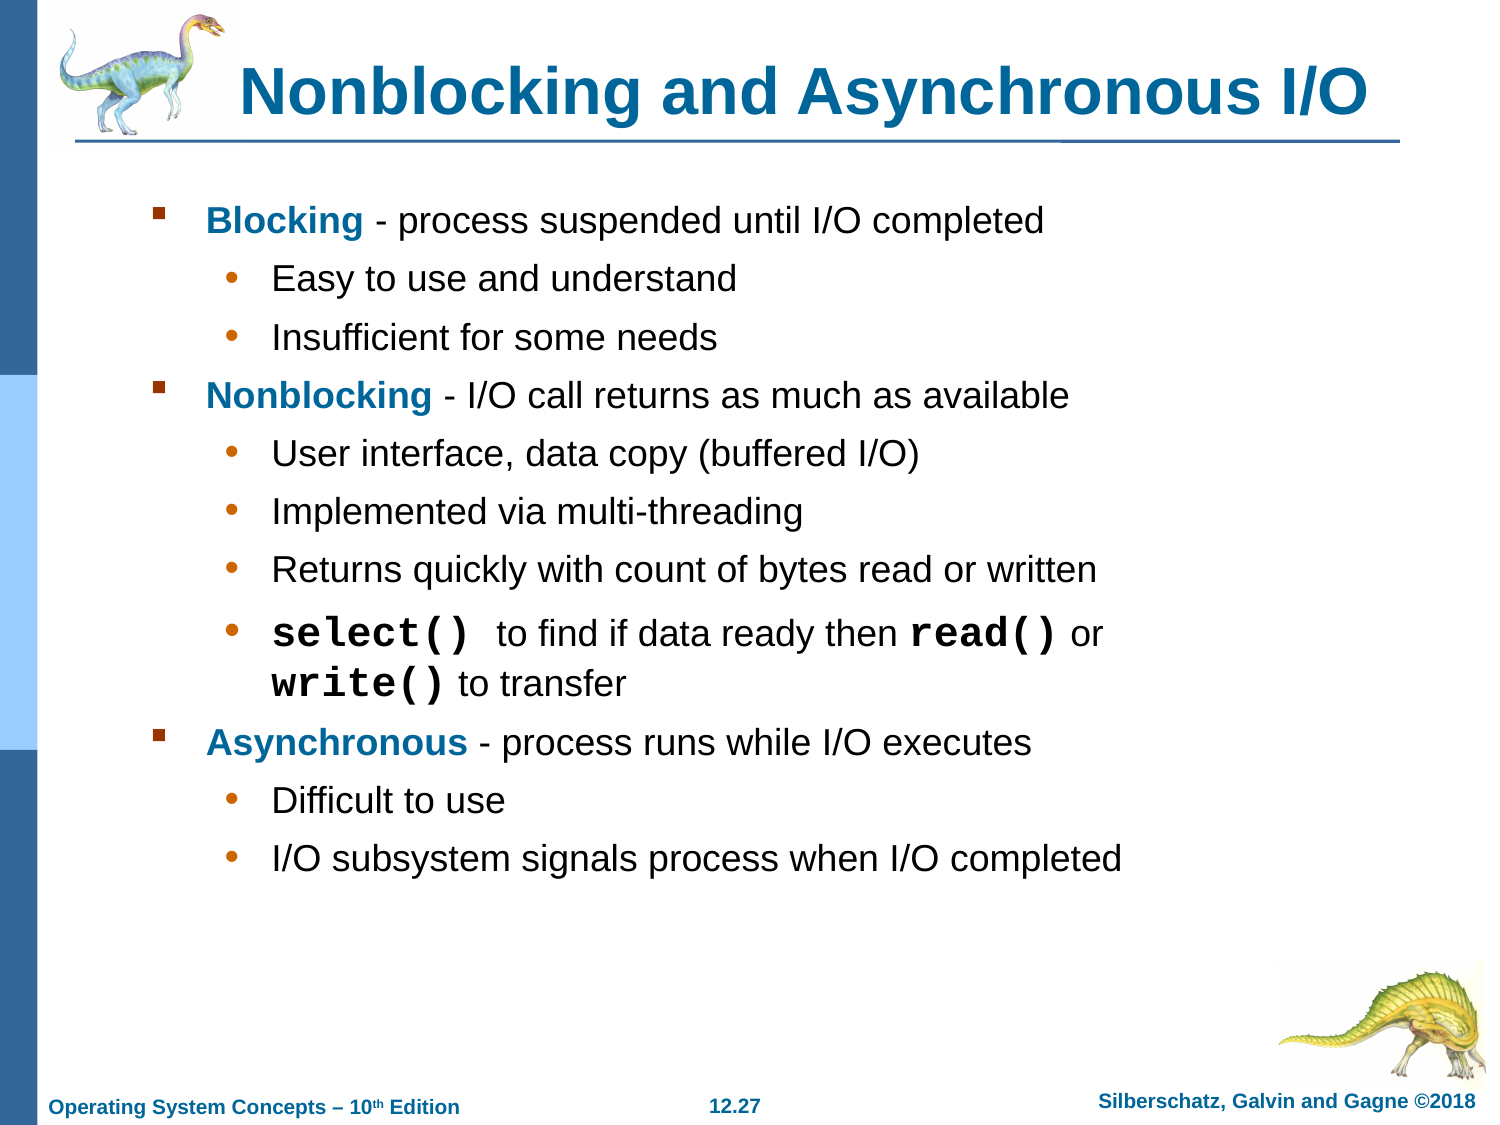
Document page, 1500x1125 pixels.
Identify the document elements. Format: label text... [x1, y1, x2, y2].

title Nonblocking and Asynchronous I/O [165, 40, 1446, 136]
picture [46, 0, 243, 149]
list Blocking - process suspended until I/O completed Easy to use and understand Insufficient for some needs Nonblocking - I/O call returns as much as available User interface, data copy (buffered I/O) Implemented via multi-threading Returns quickly with count of bytes read or written select() to find if data ready then read() or write() to transfer Asynchronous - process runs while I/O executes Difficult to use I/O subsystem signals process when I/O completed [134, 188, 1263, 932]
picture [1275, 959, 1486, 1090]
